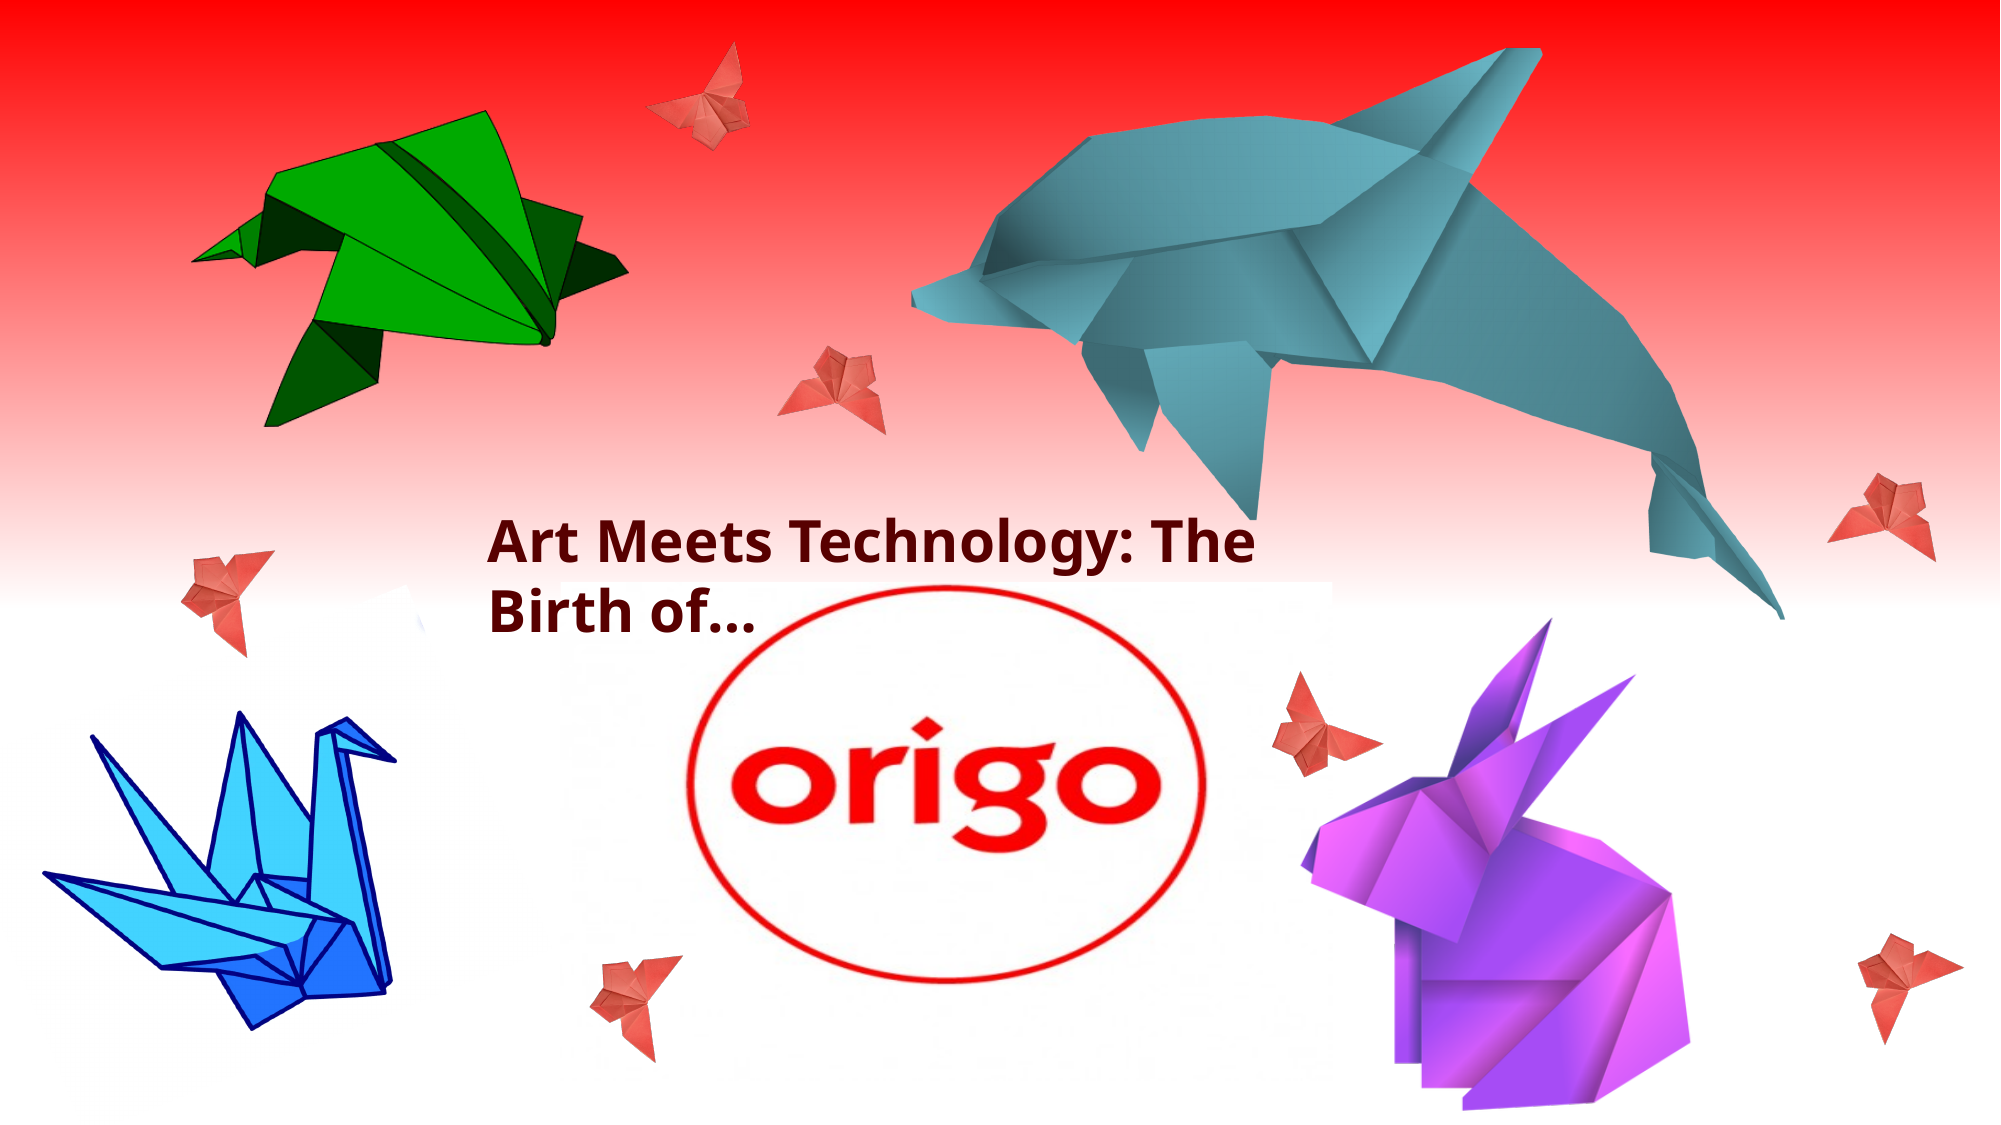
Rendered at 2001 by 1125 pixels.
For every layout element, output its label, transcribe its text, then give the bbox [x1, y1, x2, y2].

text_box Art Meets Technology: The Birth of… [473, 496, 887, 652]
picture [1813, 897, 1981, 1062]
picture [191, 110, 629, 427]
picture [0, 514, 552, 1125]
picture [560, 0, 1966, 1125]
picture [628, 25, 798, 184]
